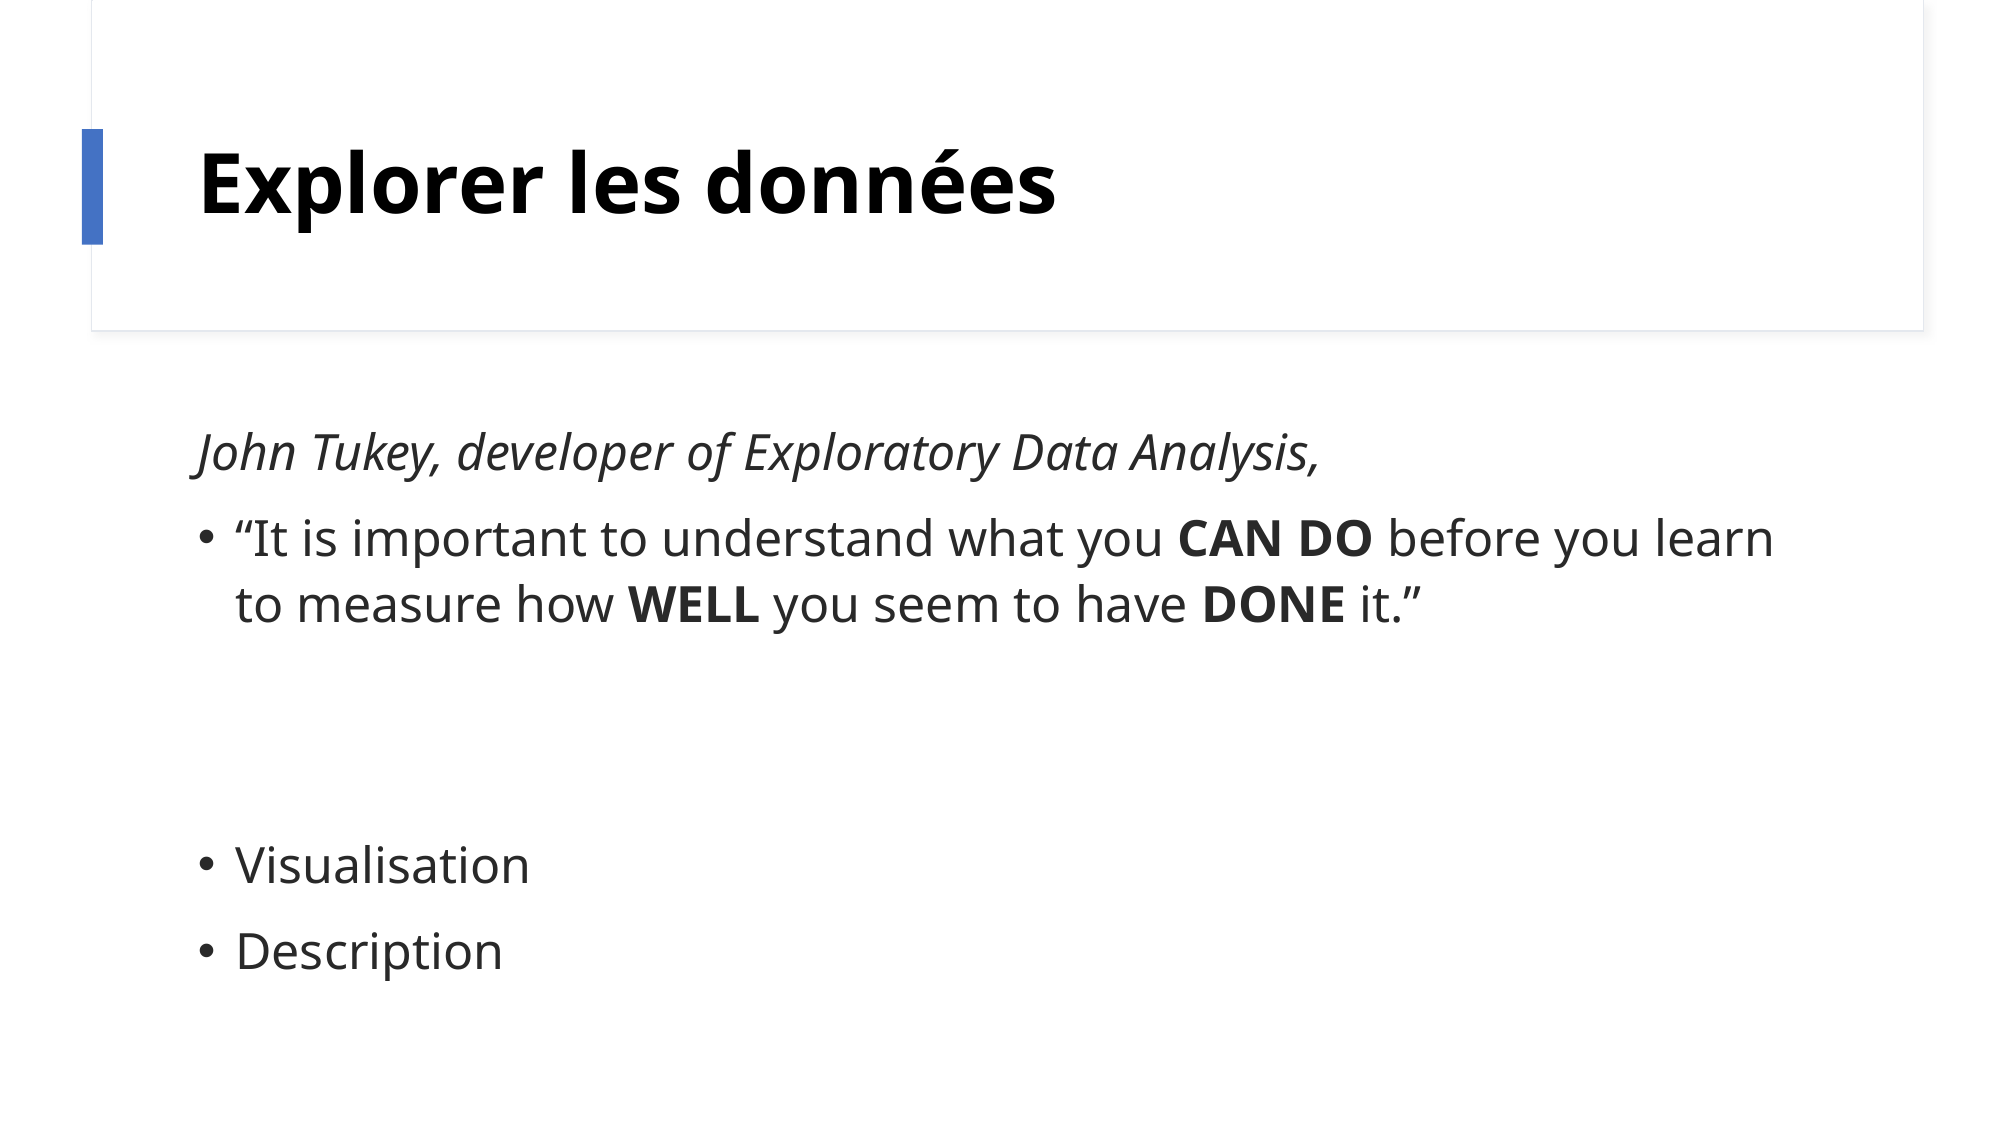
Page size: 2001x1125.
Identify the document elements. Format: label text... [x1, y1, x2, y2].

list John Tukey, developer of Exploratory Data Analysis, “It is important to understand what you CAN DO before you learn to measure how WELL you seem to have DONE it.” Visualisation Description [183, 406, 1851, 1013]
title Explorer les données [183, 90, 1851, 284]
